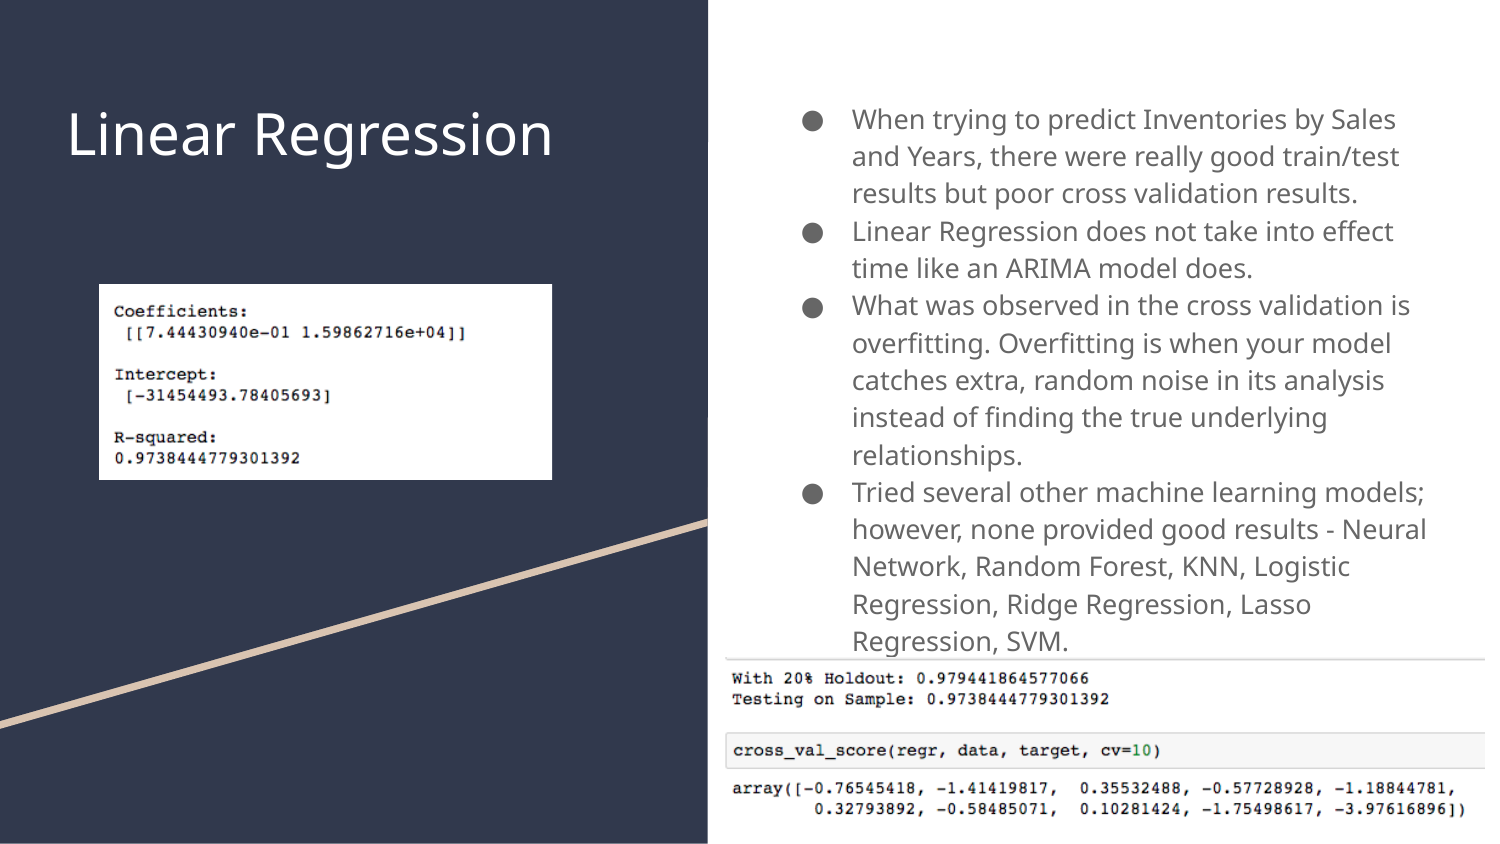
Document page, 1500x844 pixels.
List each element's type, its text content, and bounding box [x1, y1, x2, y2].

title Linear Regression [51, 82, 660, 494]
list When trying to predict Inventories by Sales and Years, there were really good train/test results but poor cross validation results. Linear Regression does not take into effect time like an ARIMA model does. What was observed in the cross validation is overfitting. Overfitting is when your model catches extra, random noise in its analysis instead of finding the true underlying relationships. Tried several other machine learning models; however, none provided good results - Neural Network, Random Forest, KNN, Logistic Regression, Ridge Regression, Lasso Regression, SVM. [761, 82, 1446, 655]
picture [722, 656, 1486, 829]
text_box [112, 235, 584, 450]
text_box [807, 510, 1389, 655]
text_box [67, 514, 584, 796]
picture [98, 283, 553, 480]
